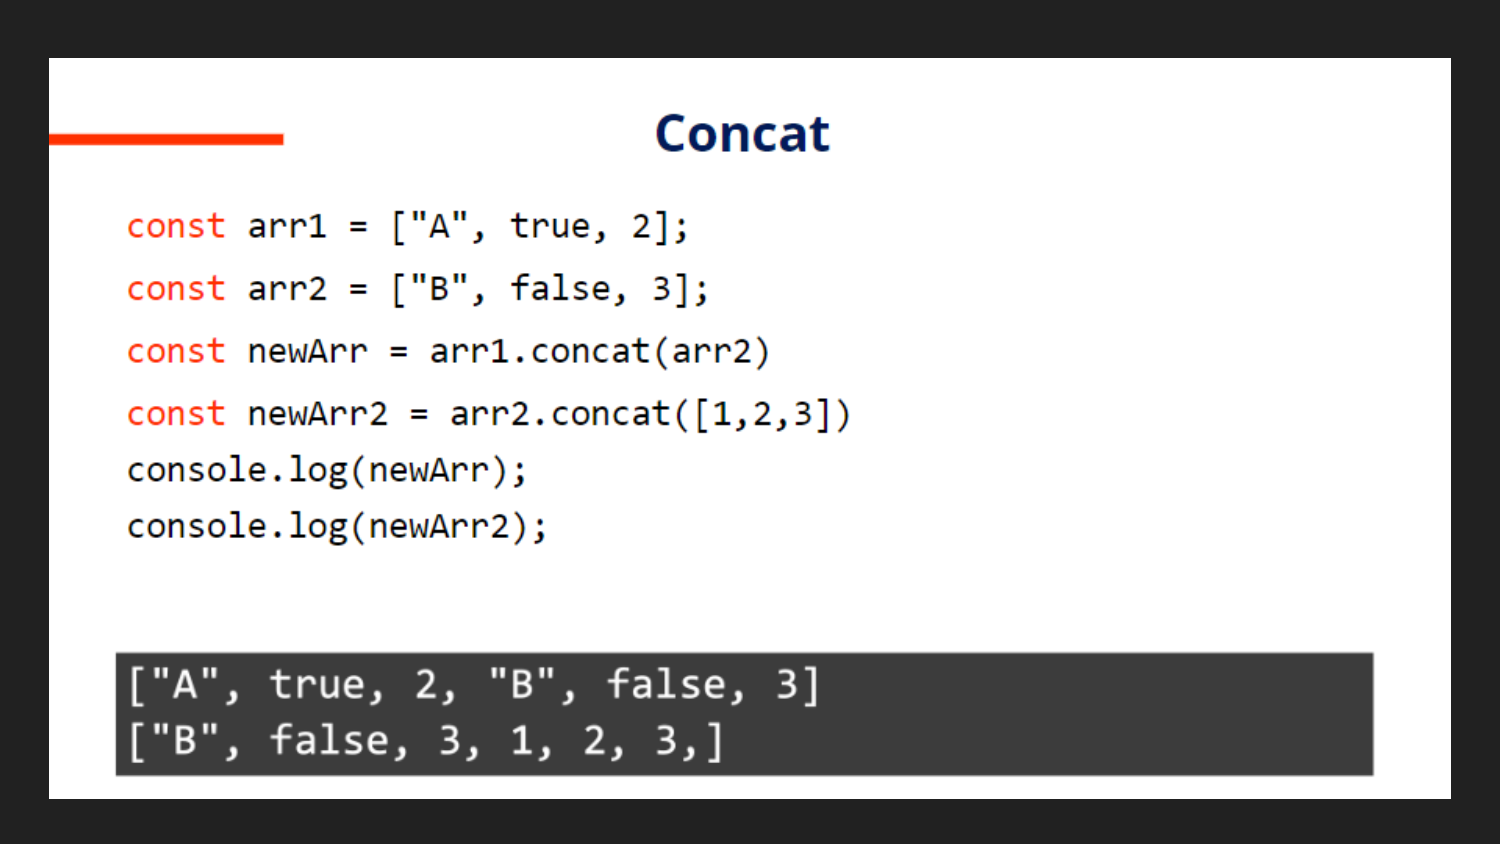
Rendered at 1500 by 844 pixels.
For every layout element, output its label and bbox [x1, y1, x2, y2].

picture [48, 57, 1451, 799]
